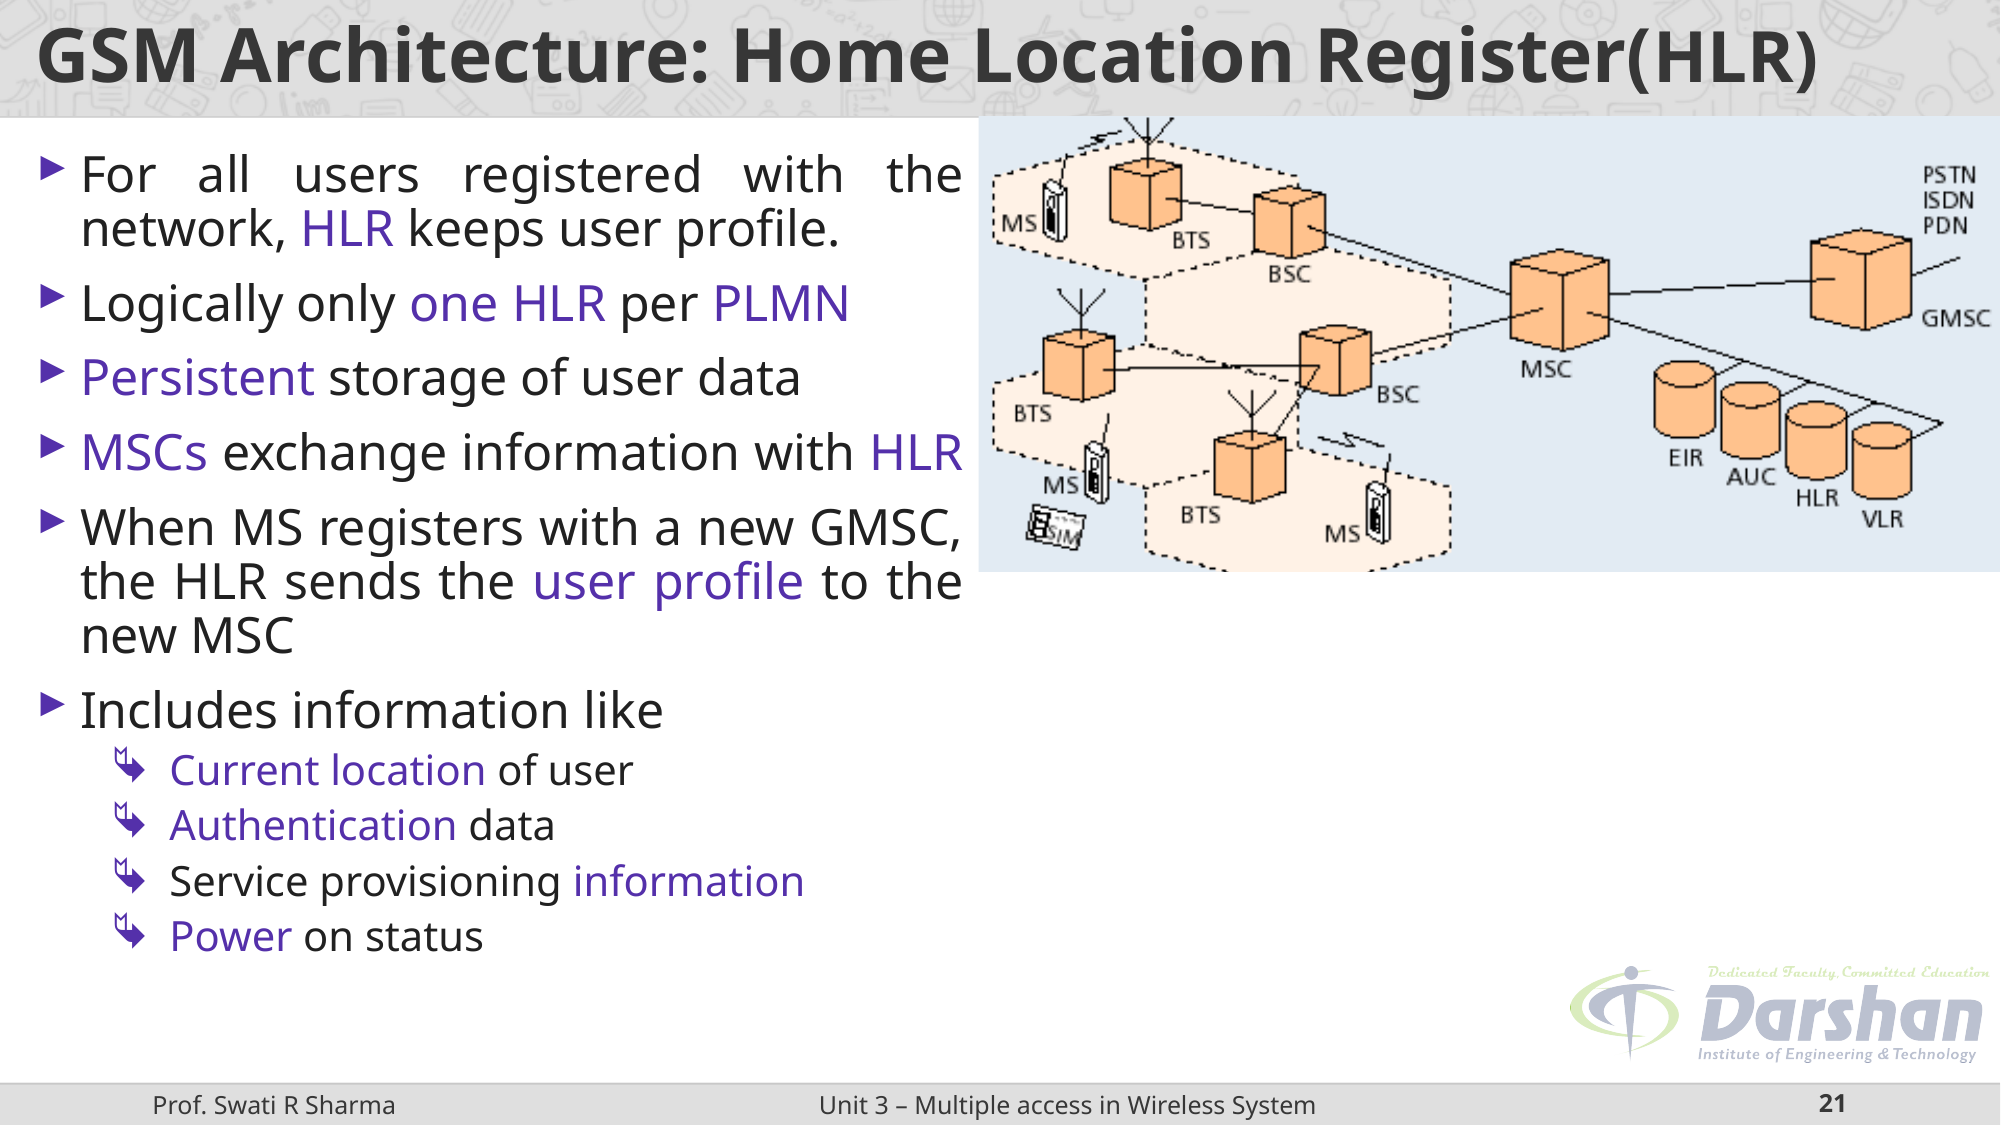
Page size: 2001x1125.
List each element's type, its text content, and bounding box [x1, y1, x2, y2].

title GSM Architecture: Home Location Register(HLR) [0, 0, 2000, 117]
list For all users registered with the network, HLR keeps user profile. Logically only one HLR per PLMN Persistent storage of user data MSCs exchange information with HLR When MS registers with a new GMSC, the HLR sends the user profile to the new MSC Includes information like Current location of user Authentication data Service provisioning information Power on status [21, 141, 979, 1059]
table_header In soft handoff, at least one of the links is kept when radio links are added and removed to the mobile station. [1570, 966, 1990, 1063]
picture [978, 116, 2000, 572]
